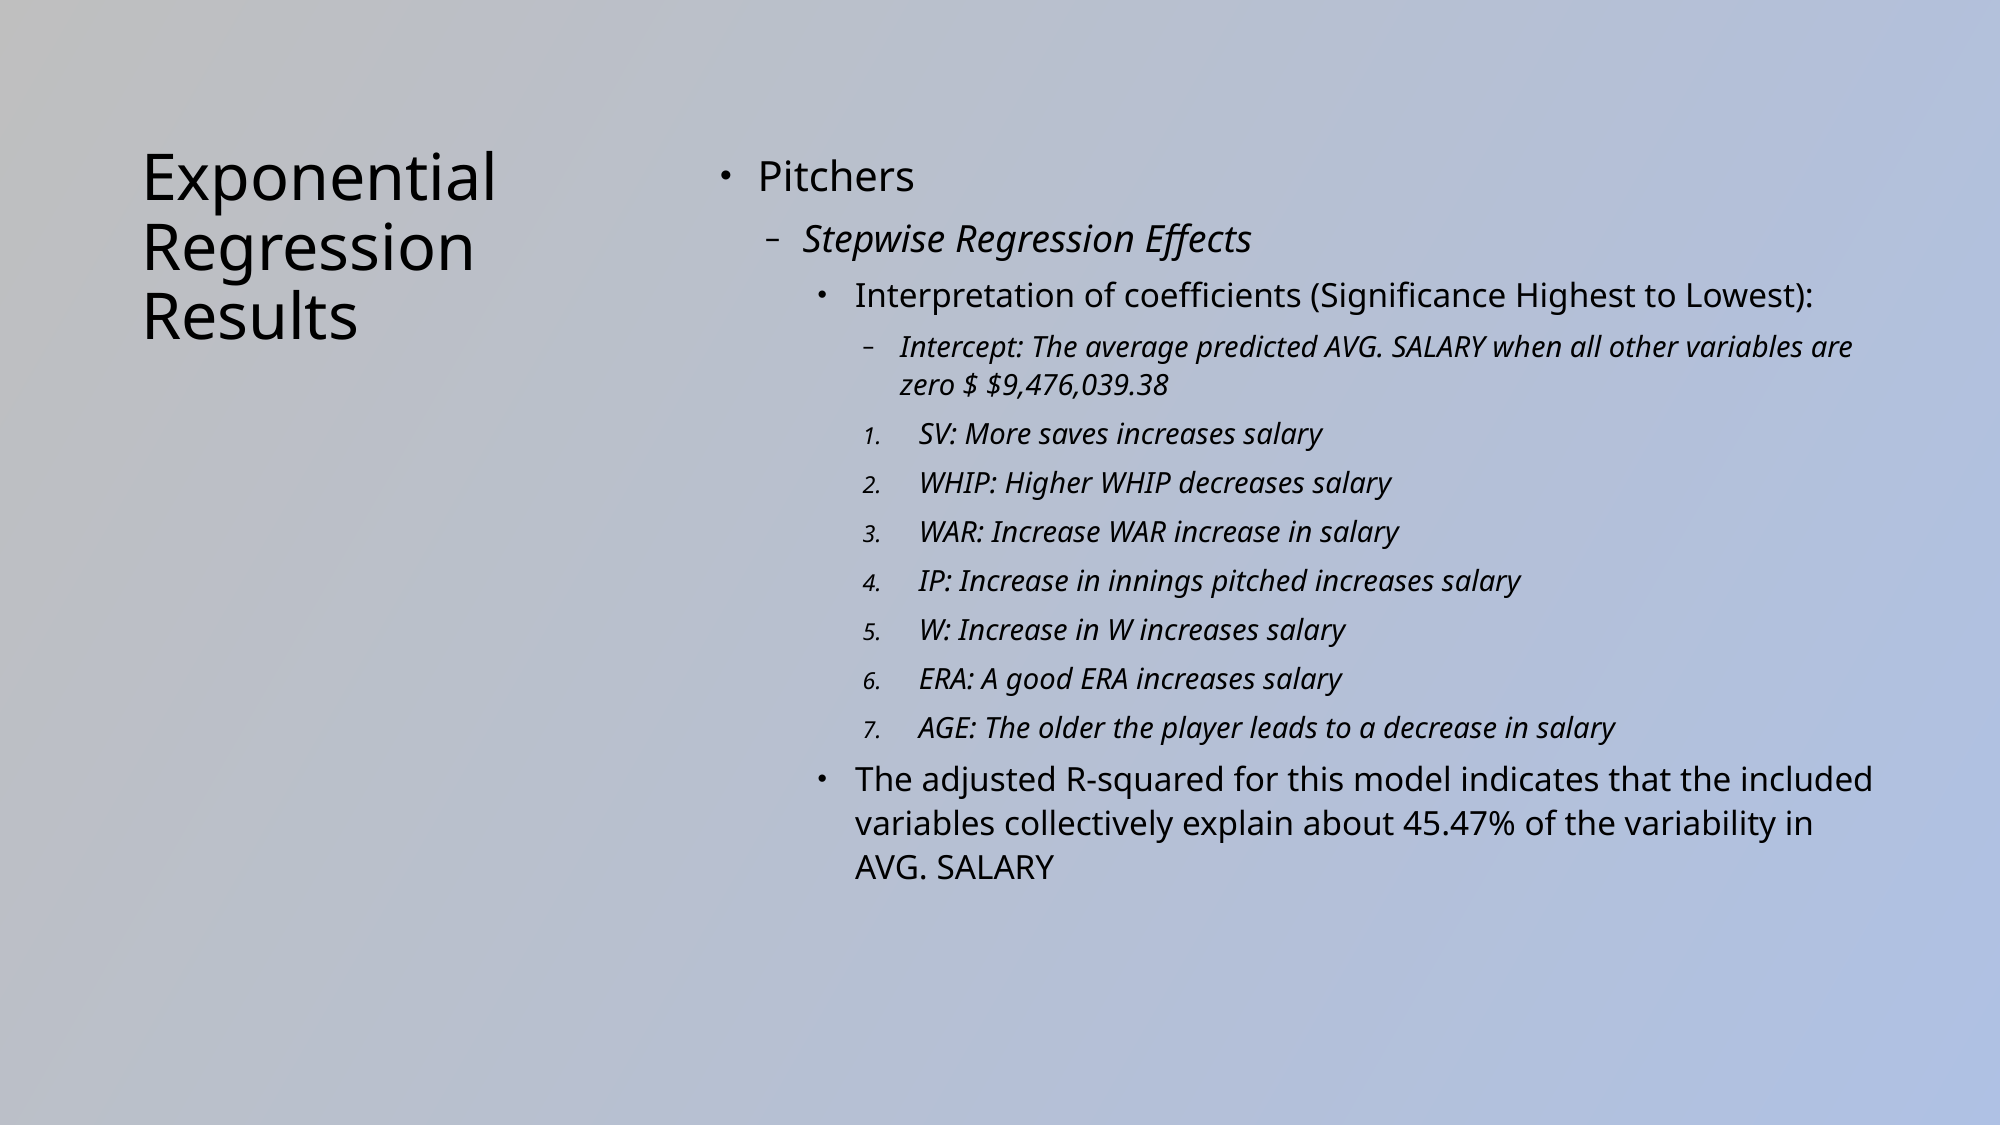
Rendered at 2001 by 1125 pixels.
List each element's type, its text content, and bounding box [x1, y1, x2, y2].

title Exponential Regression Results [126, 137, 618, 988]
